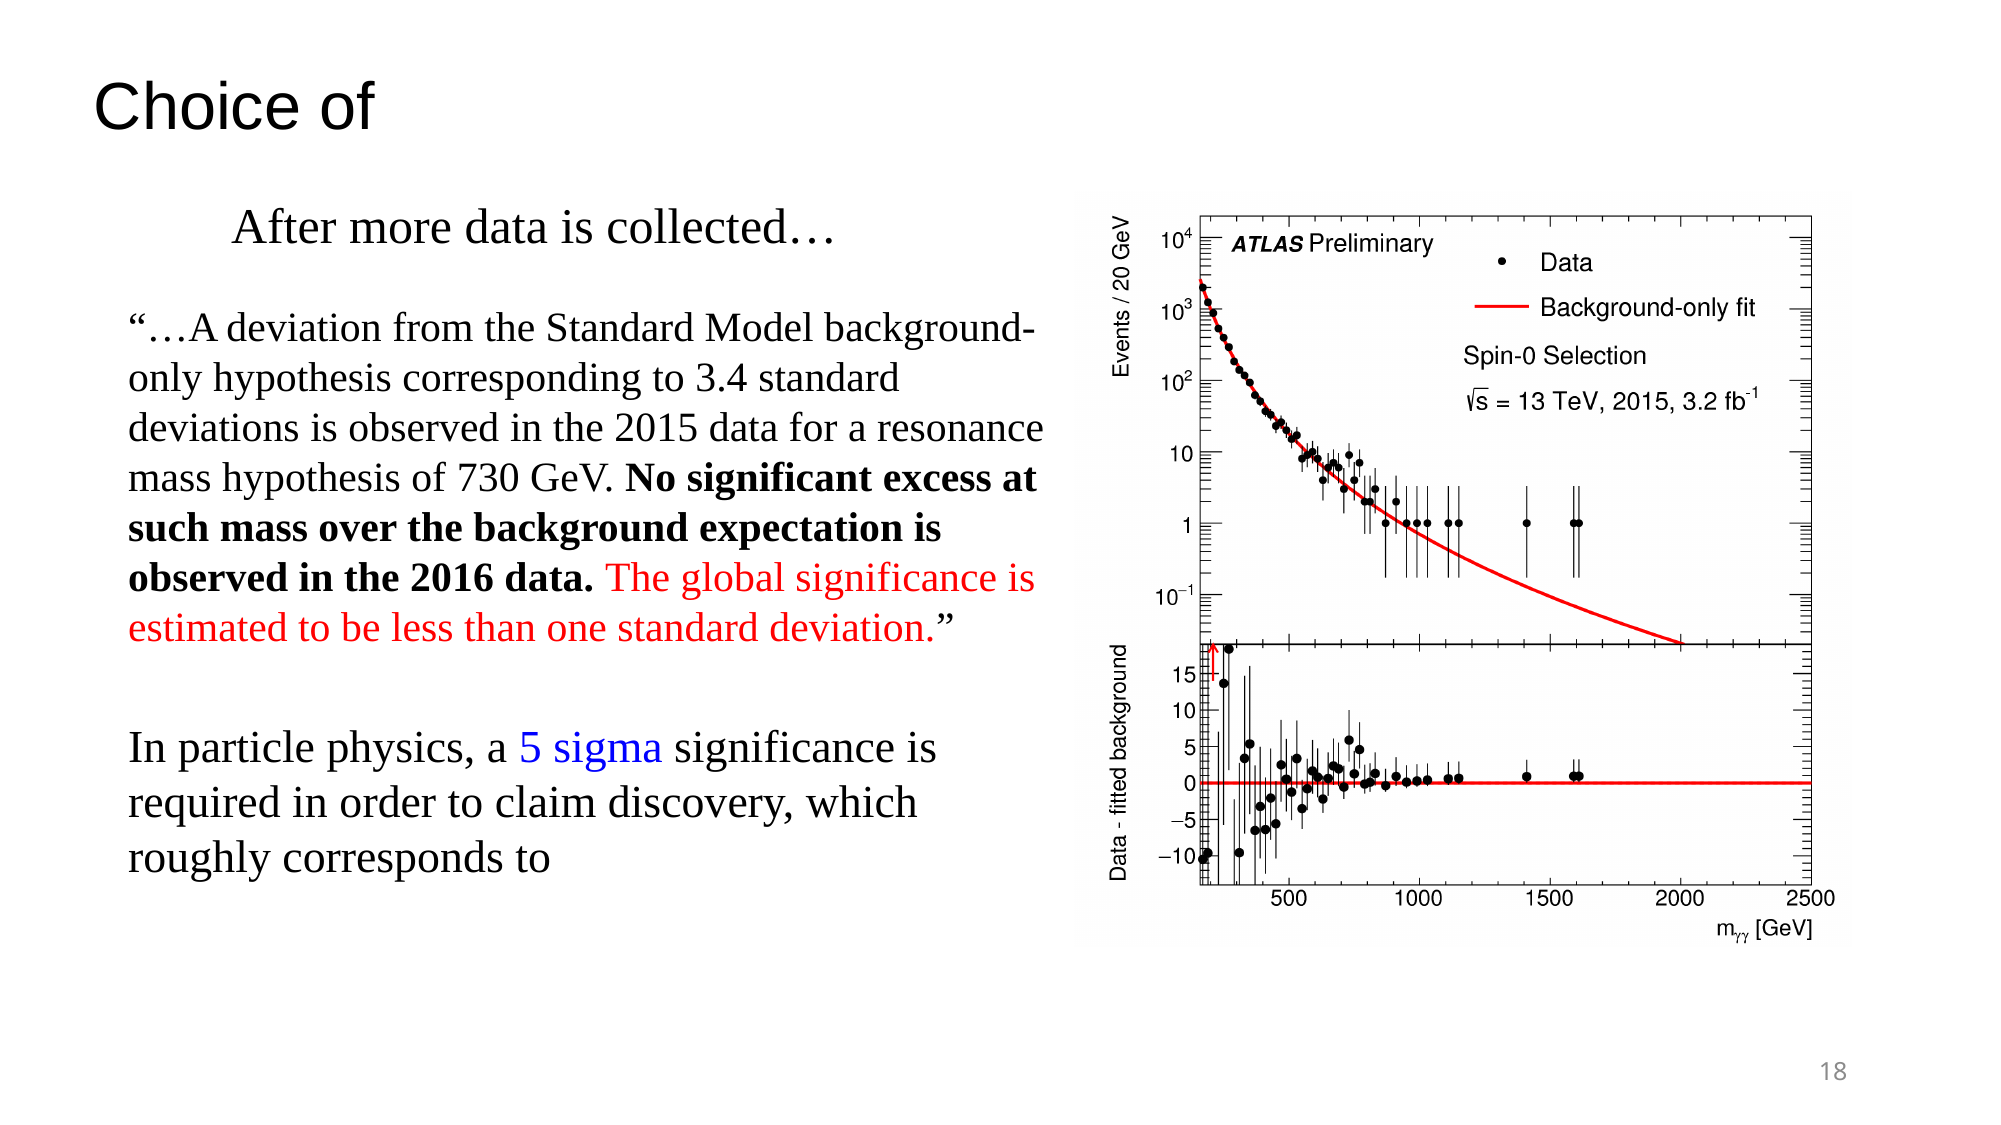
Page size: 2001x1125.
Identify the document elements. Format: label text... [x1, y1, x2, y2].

text_box “…A deviation from the Standard Model background-only hypothesis corresponding to 3.4 standard deviations is observed in the 2015 data for a resonance mass hypothesis of 730 GeV. No significant excess at such mass over the background expectation is observed in the 2016 data. The global significance is estimated to be less than one standard deviation.” [113, 292, 1061, 658]
slide_number 18 [1412, 1042, 1863, 1103]
title After more data is collected… [215, 178, 868, 277]
picture [1074, 191, 1852, 947]
